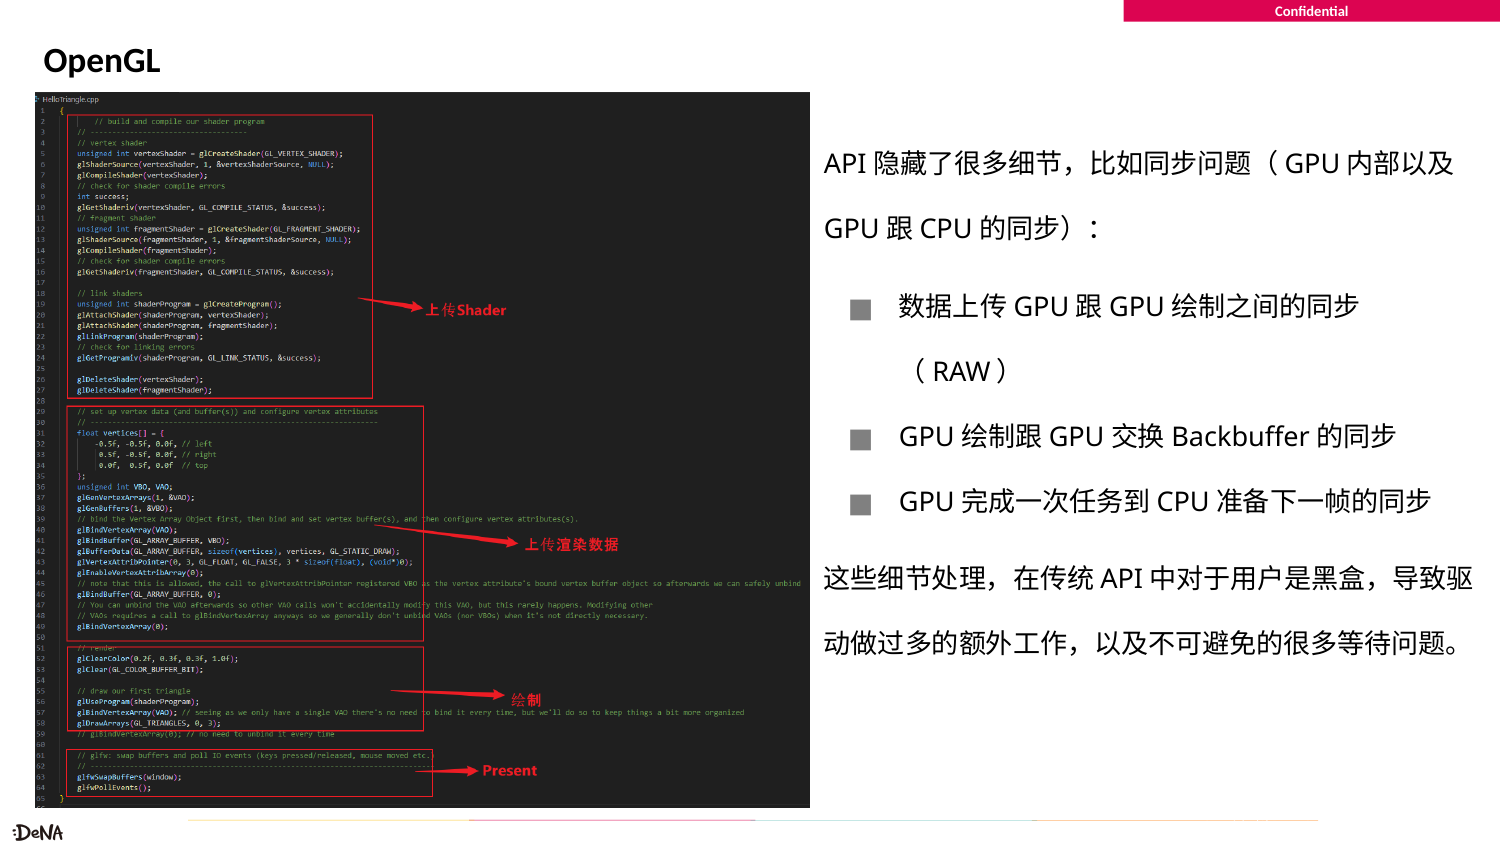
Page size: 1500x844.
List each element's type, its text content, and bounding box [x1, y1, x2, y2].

title OpenGL [35, 27, 1307, 78]
picture [12, 824, 63, 841]
picture [35, 91, 810, 809]
list API隐藏了很多细节，比如同步问题（GPU内部以及GPU跟CPU的同步）： 数据上传GPU跟GPU绘制之间的同步（RAW） GPU绘制跟GPU交换Backbuffer的同步 GPU完成一次任务到CPU准备下一帧的同步 这些细节处理，在传统API中对于用户是黑盒，导致驱动做过多的额外工作，以及不可避免的很多等待问题。 [816, 110, 1491, 804]
